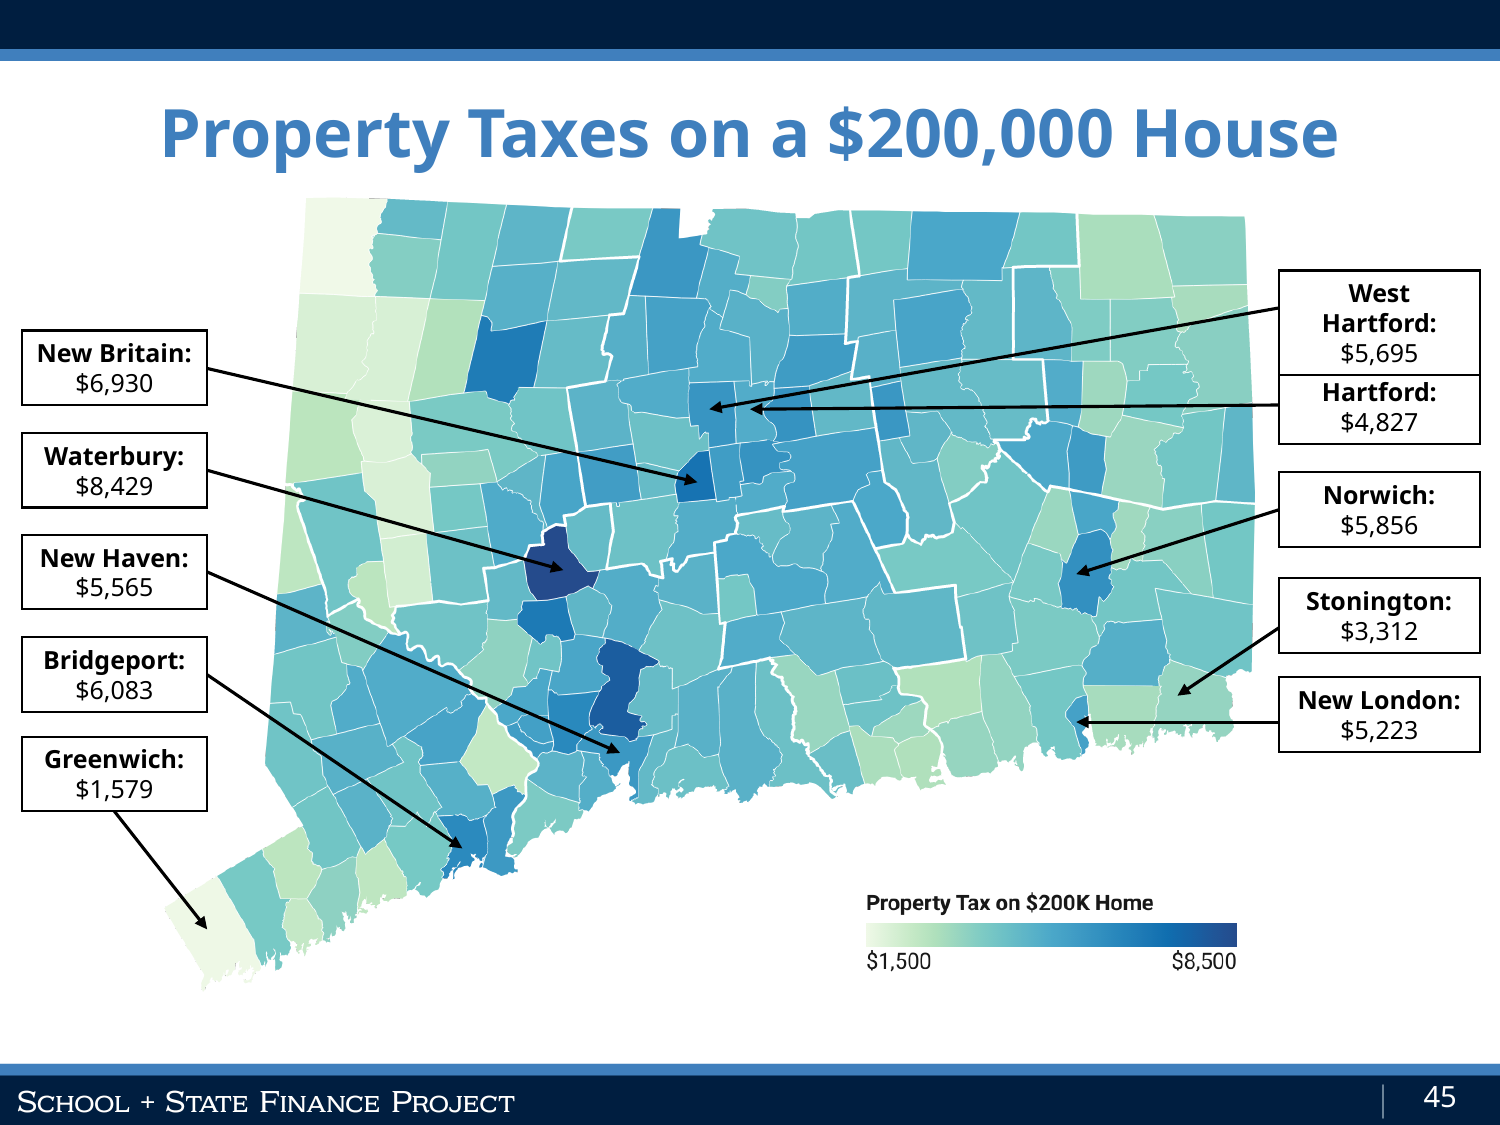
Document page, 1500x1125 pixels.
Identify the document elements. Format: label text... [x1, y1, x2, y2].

text_box West Hartford: $5,695 [1278, 269, 1481, 376]
text_box Norwich: $5,856 [1278, 471, 1481, 548]
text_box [114, 812, 208, 930]
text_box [207, 675, 463, 849]
text_box Stonington: $3,312 [1278, 577, 1481, 654]
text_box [709, 305, 1290, 410]
text_box Waterbury: $8,429 [21, 432, 145, 509]
list Property Taxes on a $200,000 House [103, 92, 1397, 201]
text_box New Haven: $5,565 [21, 534, 145, 610]
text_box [207, 483, 564, 571]
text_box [207, 572, 621, 753]
text_box Hartford: $4,827 [1278, 376, 1481, 445]
picture [0, 0, 1500, 1125]
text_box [207, 368, 698, 483]
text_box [1177, 620, 1290, 696]
text_box New Britain: $6,930 [21, 329, 145, 406]
text_box New London: $5,223 [1278, 676, 1481, 753]
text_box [1076, 510, 1279, 575]
text_box Greenwich: $1,579 [21, 736, 145, 812]
text_box Bridgeport: $6,083 [21, 636, 145, 713]
